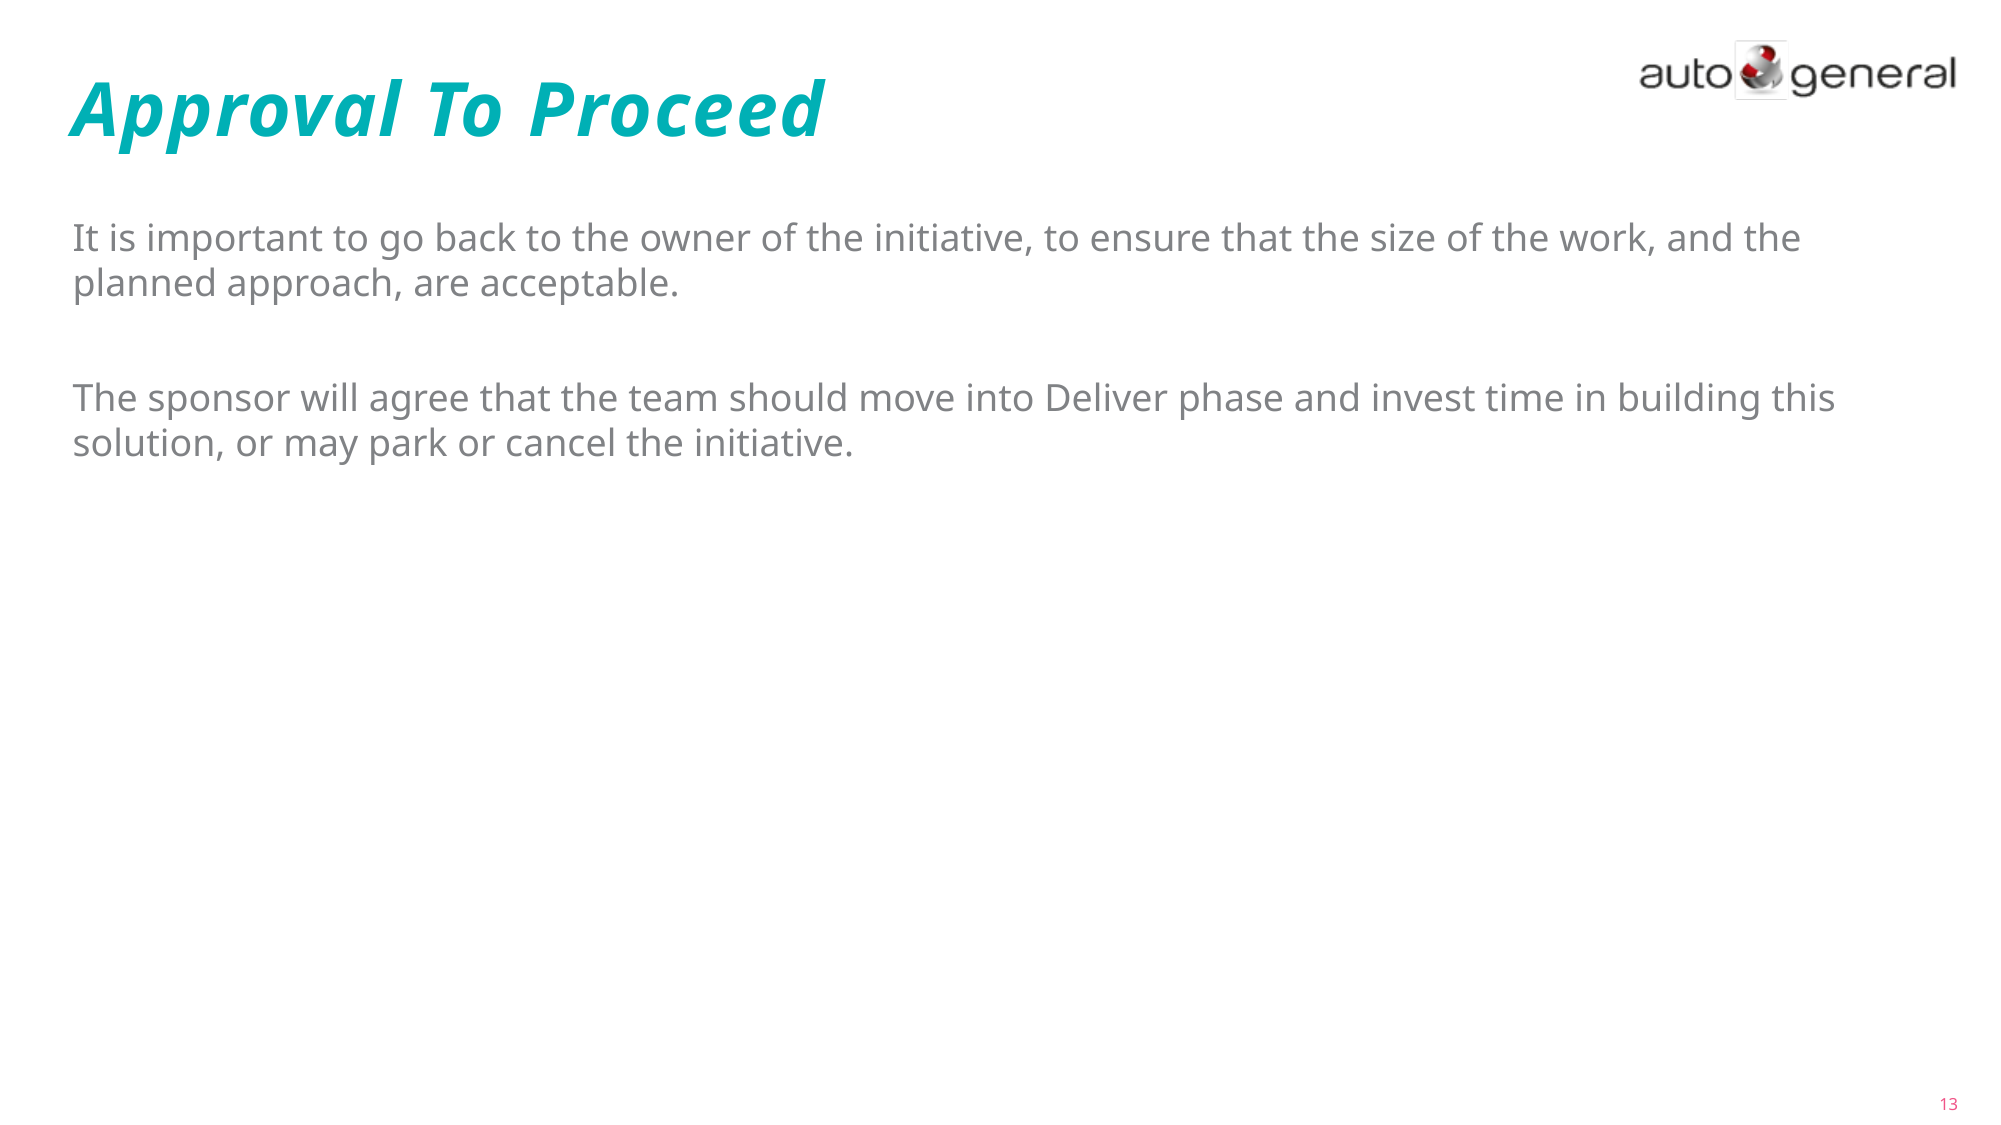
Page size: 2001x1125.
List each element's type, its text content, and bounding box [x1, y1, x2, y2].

title Approval To Proceed [72, 67, 1618, 159]
list It is important to go back to the owner of the initiative, to ensure that the size of the work, and the planned approach, are acceptable. The sponsor will agree that the team should move into Deliver phase and invest time in building this solution, or may park or cancel the initiative. [72, 213, 1928, 962]
picture [1596, 8, 2000, 133]
